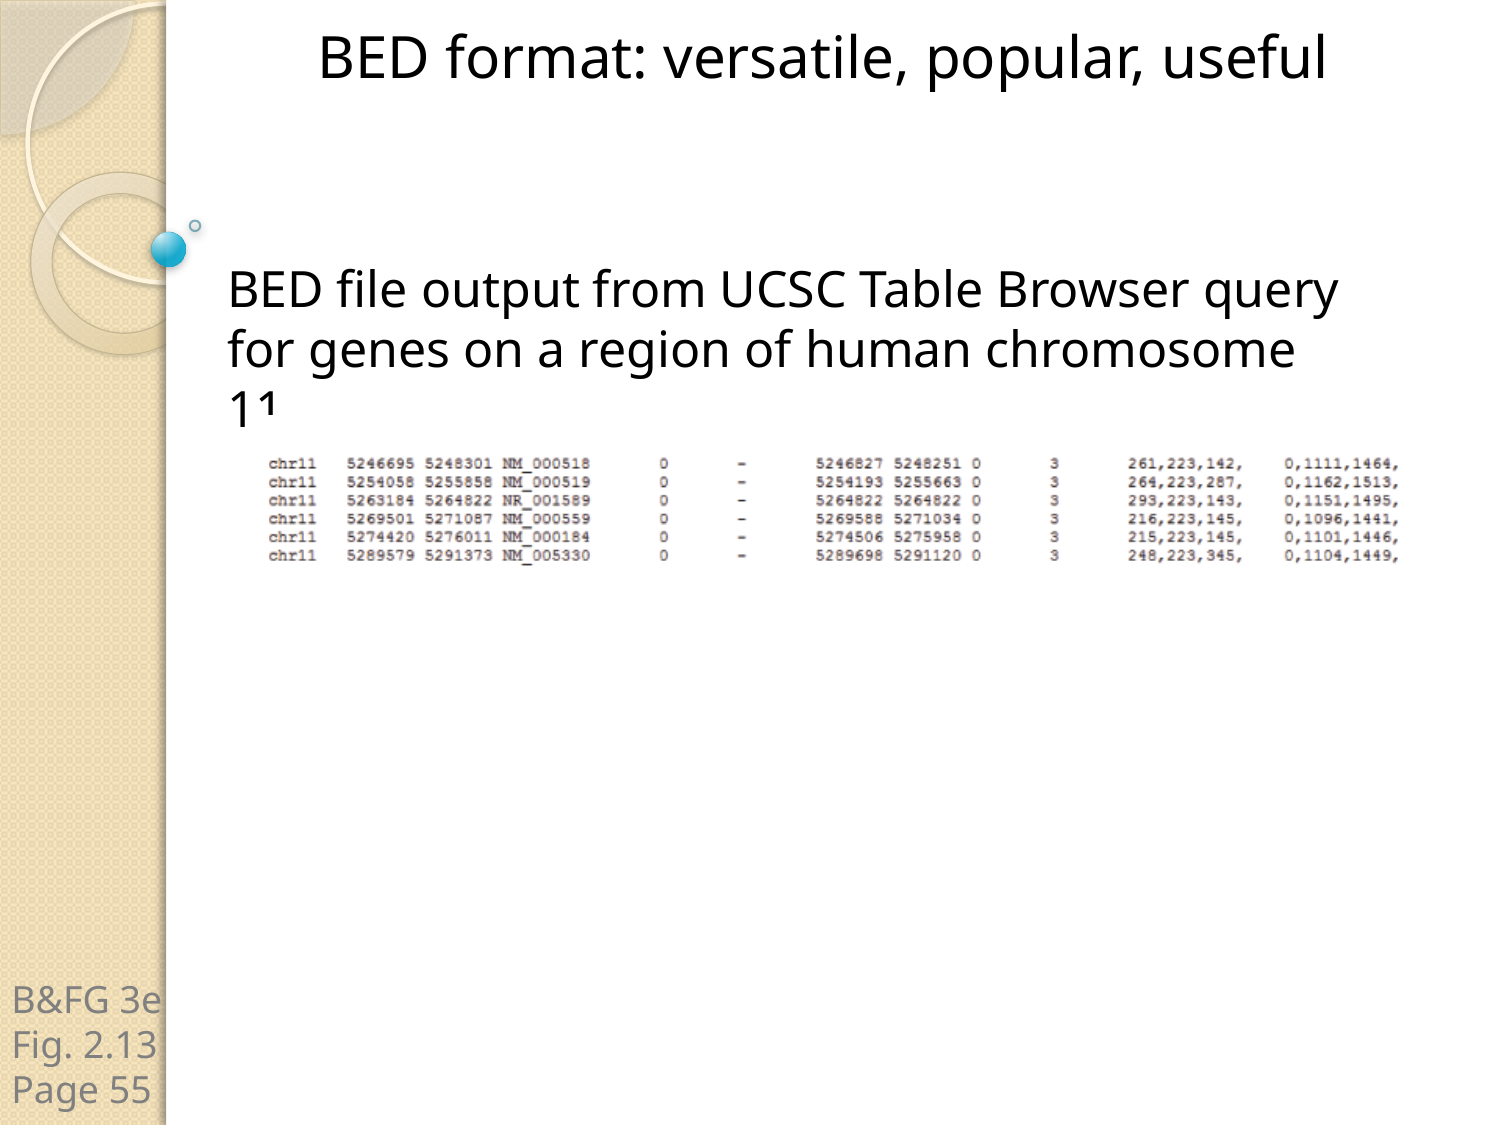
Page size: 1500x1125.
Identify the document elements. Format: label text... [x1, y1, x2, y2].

text_box B&FG 3e Fig. 2.13 Page 55 [0, 968, 178, 1119]
picture [255, 415, 1439, 576]
text_box BED format: versatile, popular, useful [171, 12, 1475, 98]
text_box BED file output from UCSC Table Browser query for genes on a region of human chromosome 11 [212, 249, 1363, 445]
